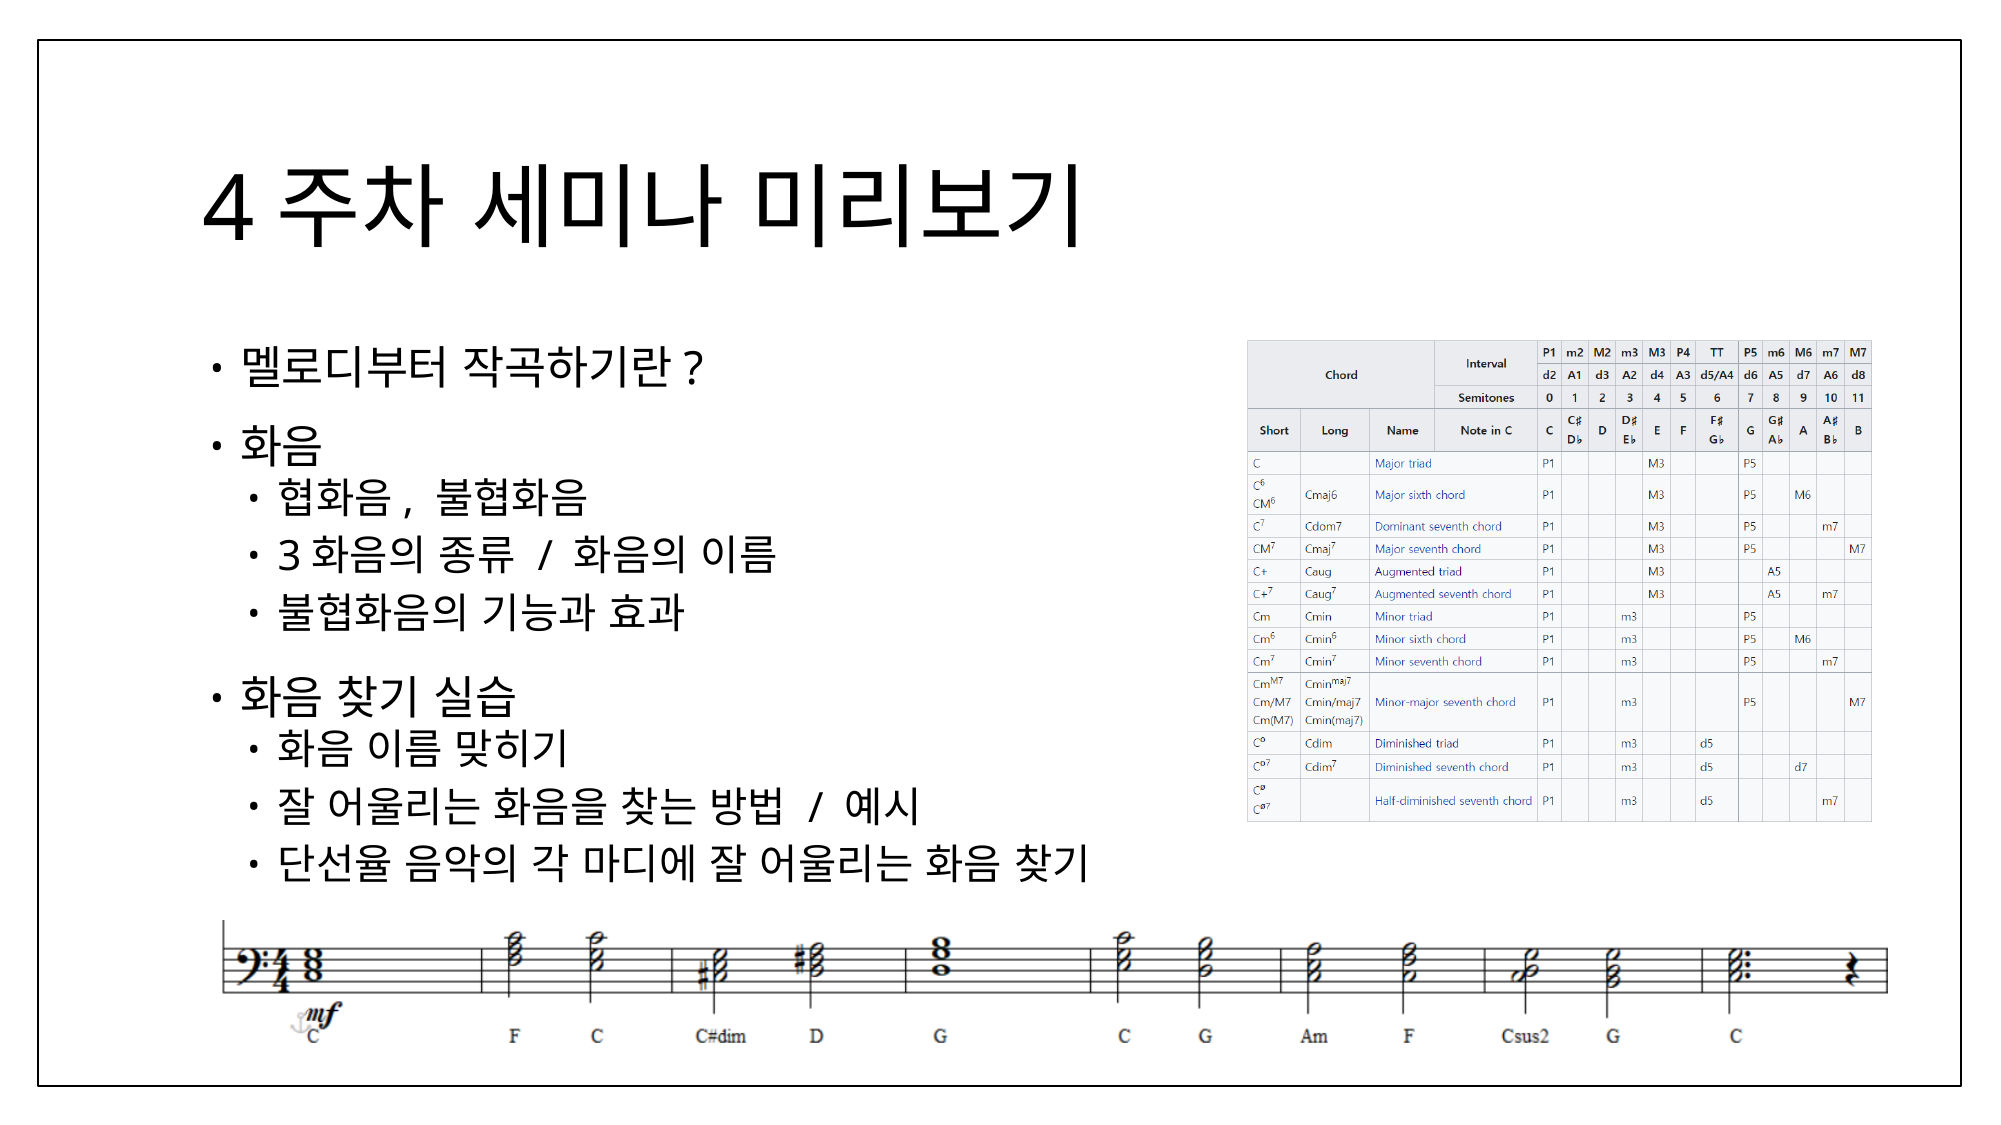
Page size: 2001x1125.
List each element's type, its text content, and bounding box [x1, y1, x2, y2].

list 멜로디부터 작곡하기란? 화음 협화음, 불협화음 3화음의 종류 / 화음의 이름 불협화음의 기능과 효과 화음 찾기 실습 화음 이름 맞히기 잘 어울리는 화음을 찾는 방법 / 예시 단선율 음악의 각 마디에 잘 어울리는 화음 찾기 [187, 337, 1808, 1000]
picture [218, 920, 1888, 1055]
picture [1244, 337, 1875, 826]
title 4주차 세미나 미리보기 [187, 99, 1808, 323]
